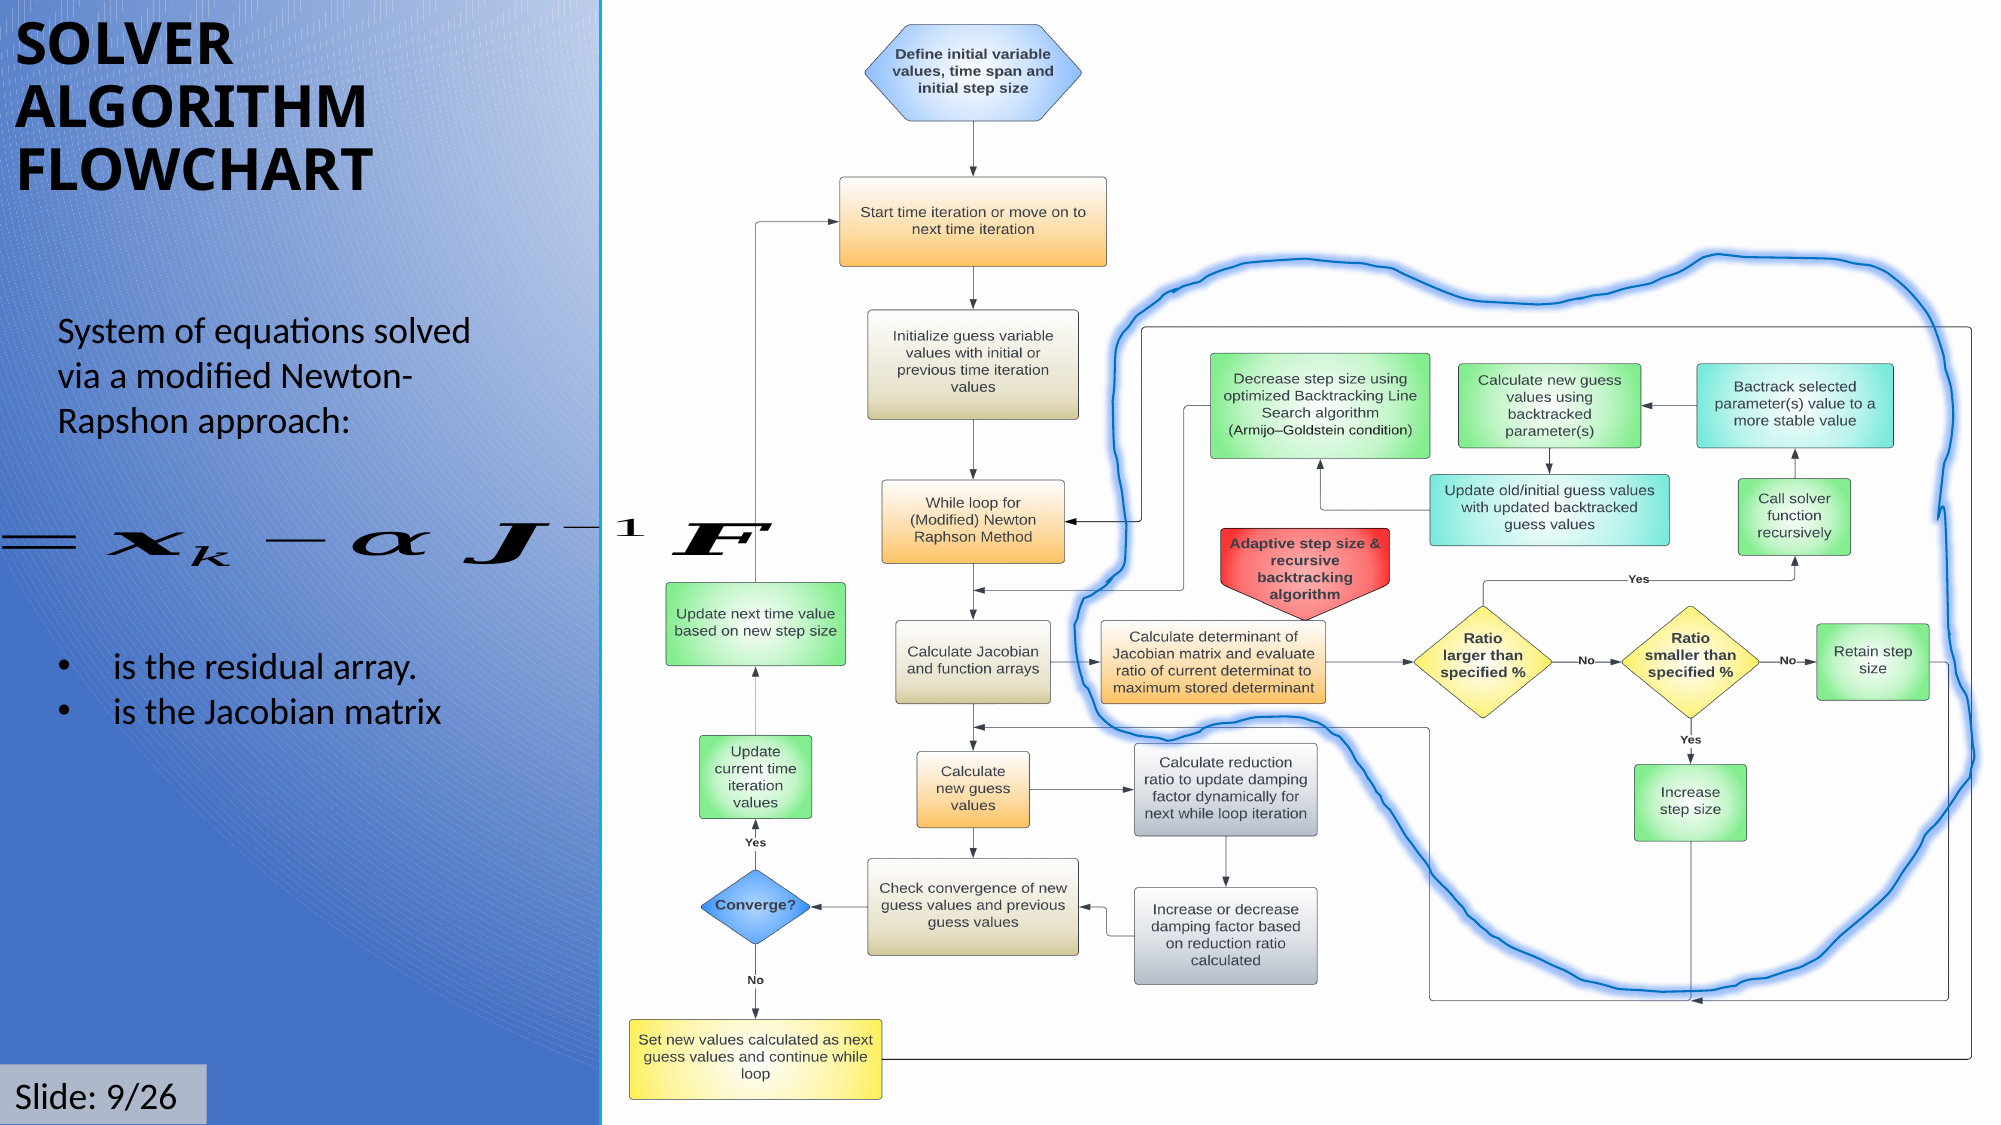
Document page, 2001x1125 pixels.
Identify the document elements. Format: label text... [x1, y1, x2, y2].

text_box System of equations solved via a modified Newton-Rapshon approach: [42, 298, 493, 449]
title SOLVER ALGORITHM FLOWCHART [0, 0, 599, 218]
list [601, 0, 2000, 1125]
text_box Slide: 9/26 [0, 1064, 207, 1125]
